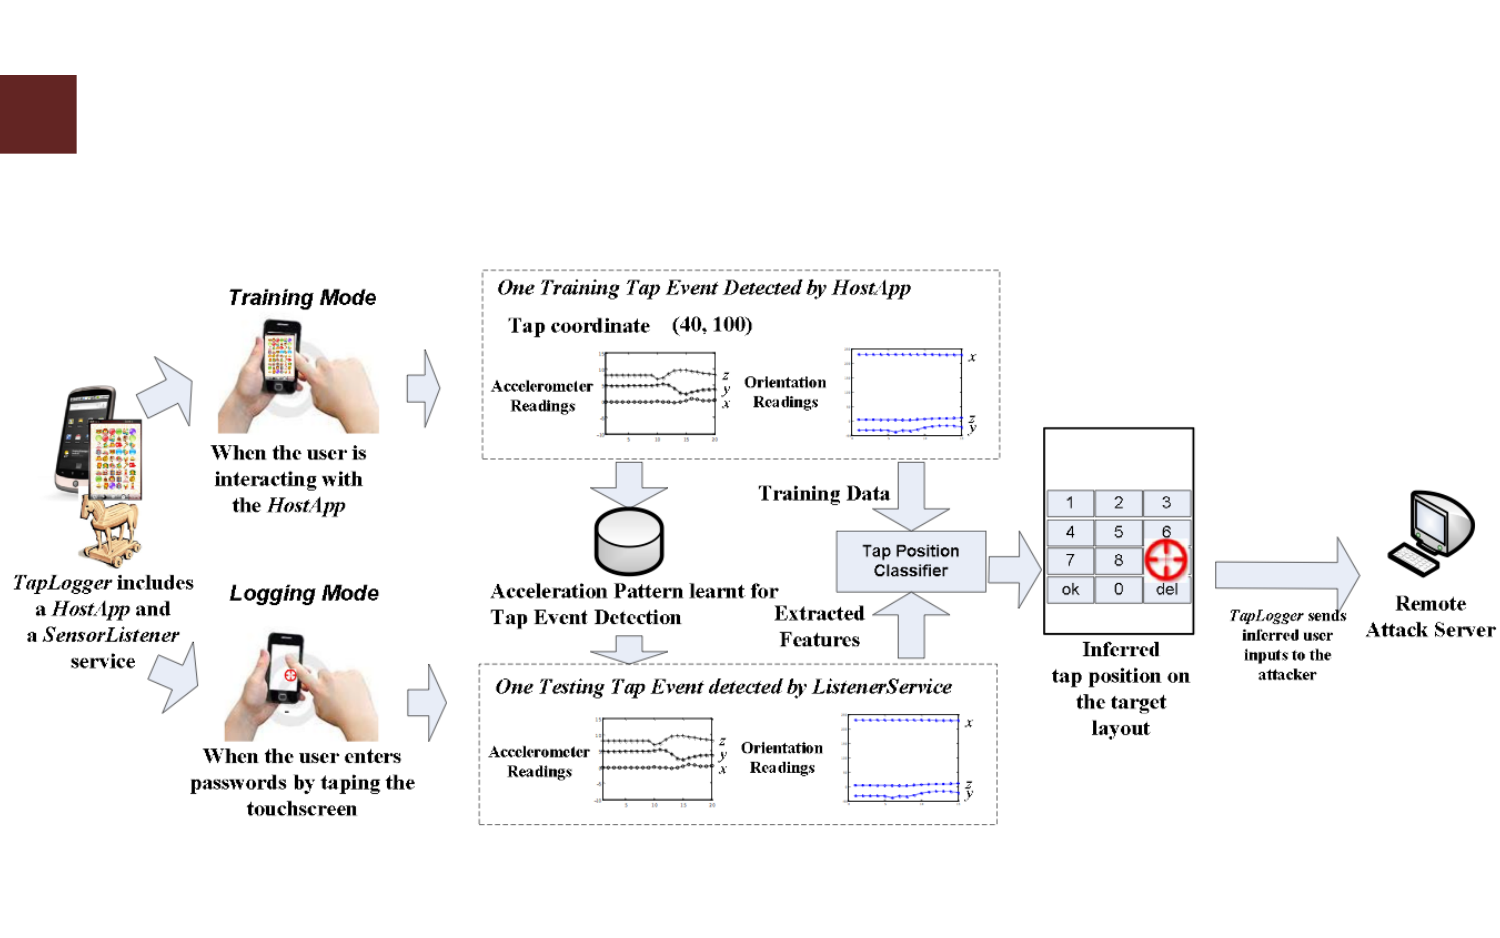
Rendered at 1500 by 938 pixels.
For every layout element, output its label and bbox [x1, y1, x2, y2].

picture [4, 244, 1500, 833]
